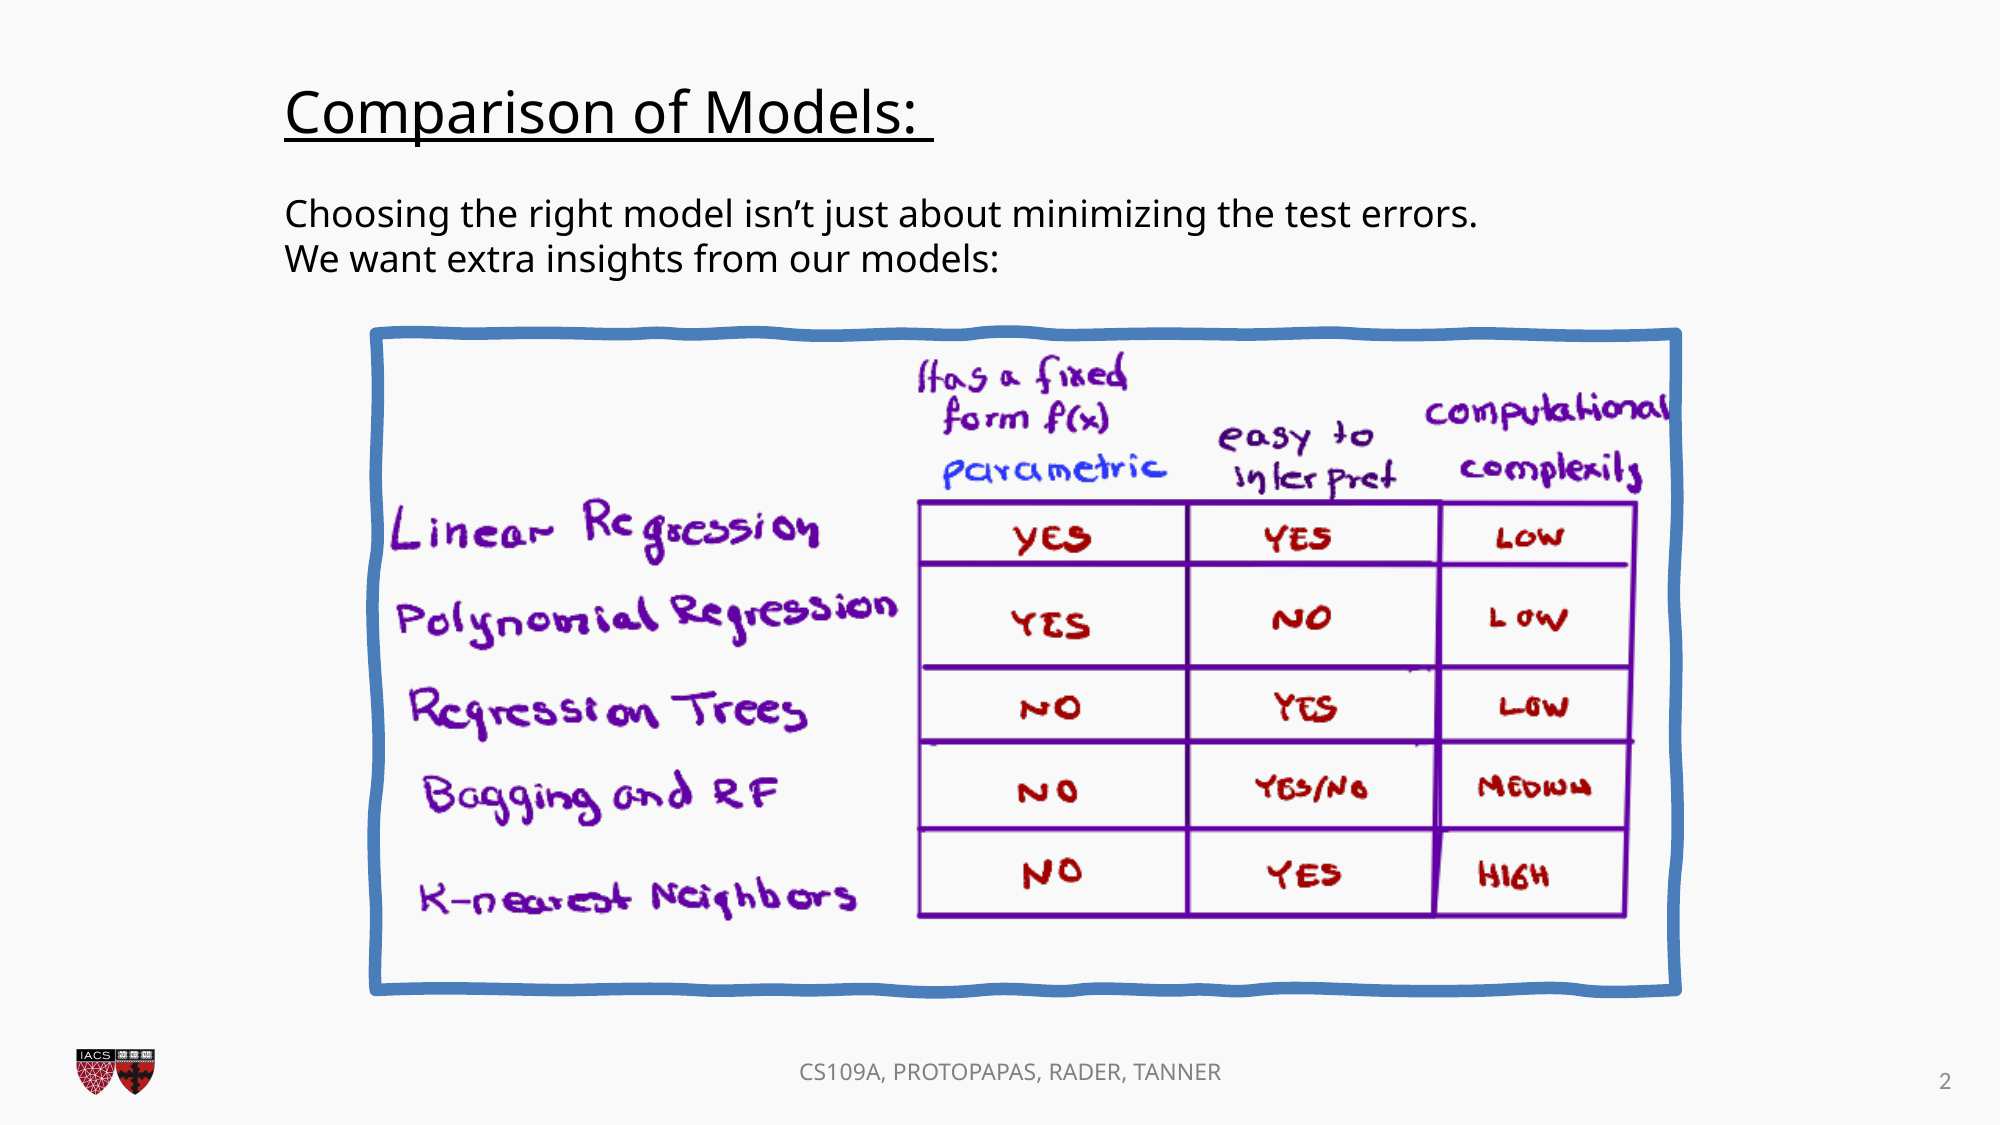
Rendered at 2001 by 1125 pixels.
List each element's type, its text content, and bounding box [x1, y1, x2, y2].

text_box Comparison of Models: Choosing the right model isn’t just about minimizing the test errors. We want extra insights from our models: [269, 67, 1505, 288]
picture [75, 1049, 155, 1095]
picture [375, 333, 1676, 991]
slide_number 2 [1500, 1050, 1967, 1110]
